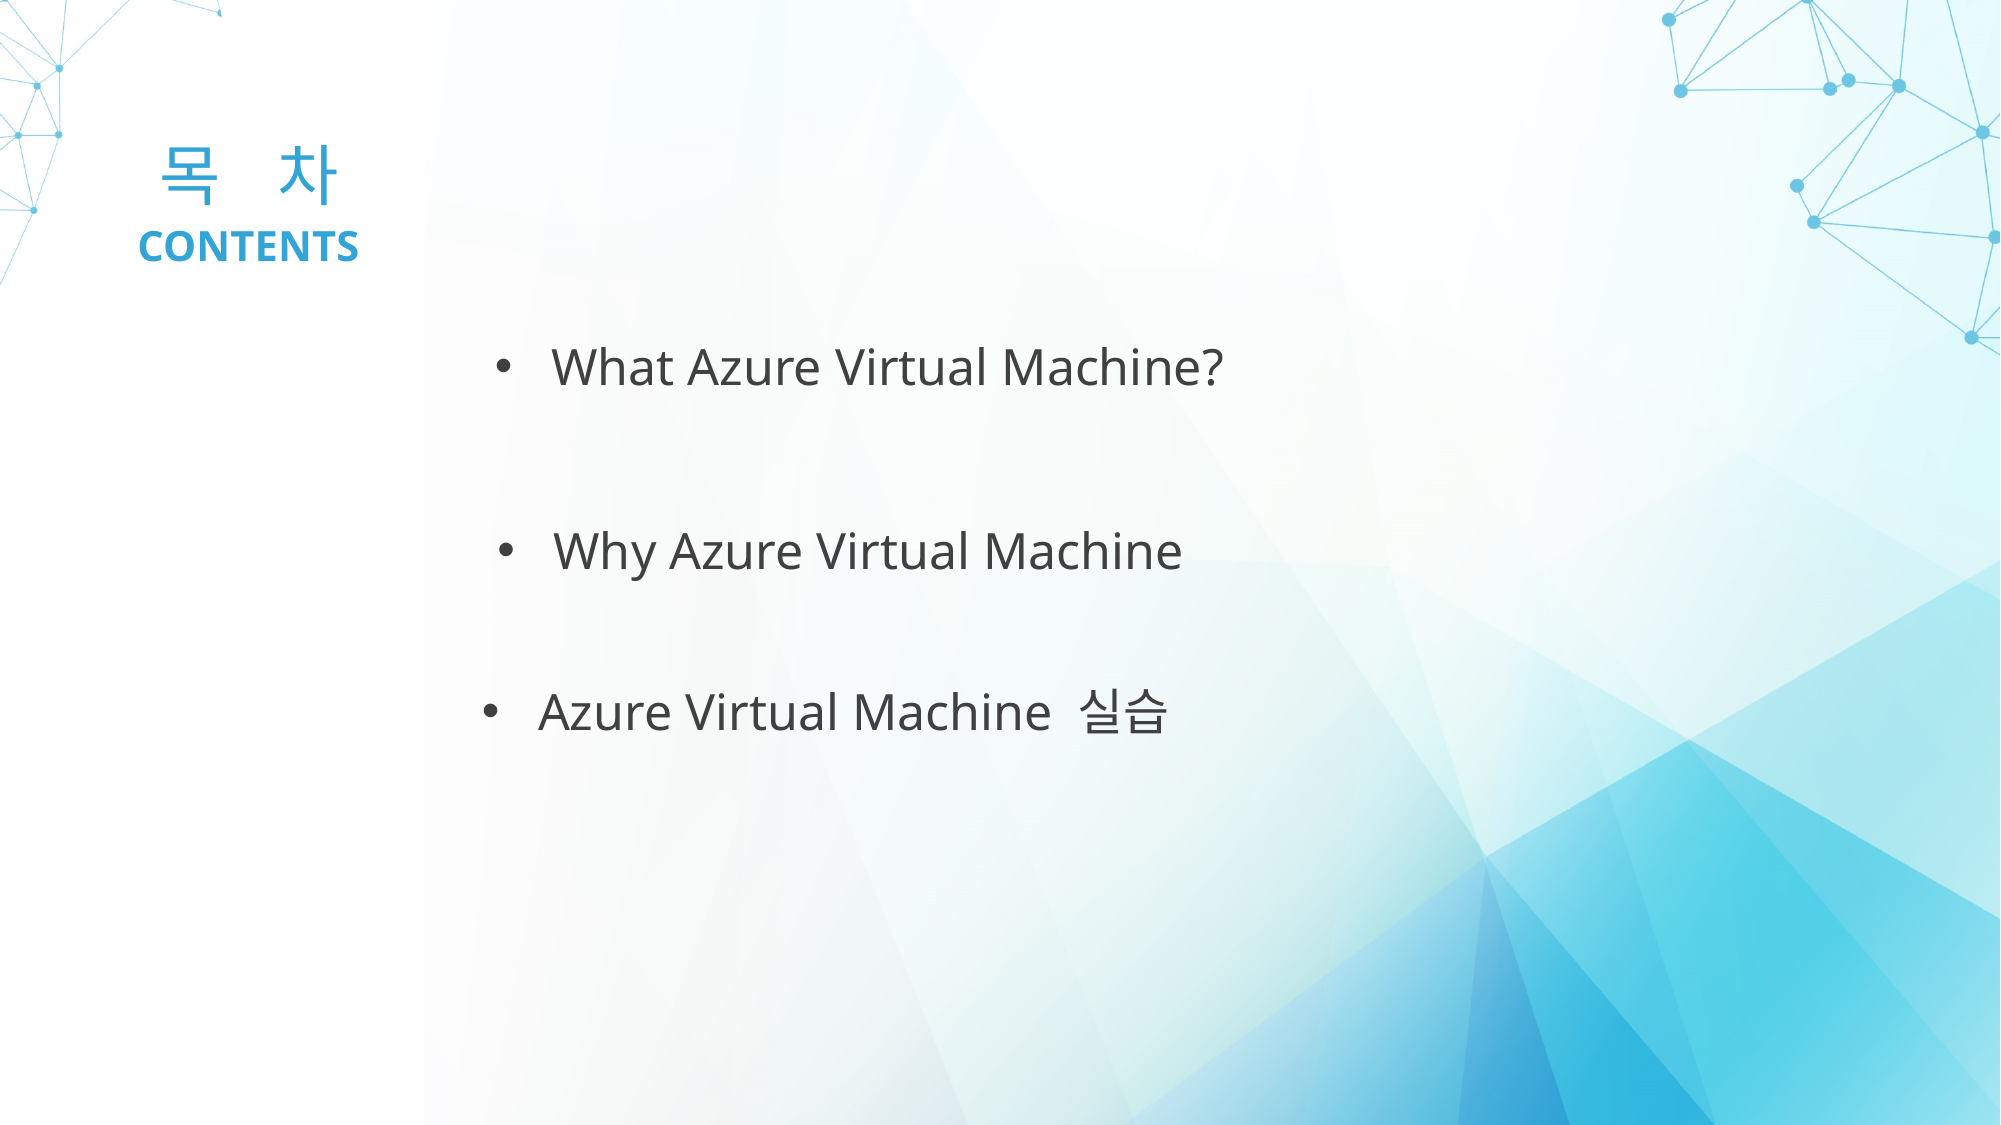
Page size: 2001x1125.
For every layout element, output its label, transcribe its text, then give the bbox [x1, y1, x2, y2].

text_box CONTENTS [122, 211, 375, 277]
text_box 목 차 [124, 126, 375, 222]
text_box Azure Virtual Machine 실습 [467, 672, 1185, 748]
picture [0, 0, 2000, 1125]
text_box What Azure Virtual Machine? [480, 328, 1240, 403]
text_box Why Azure Virtual Machine [482, 512, 1200, 587]
